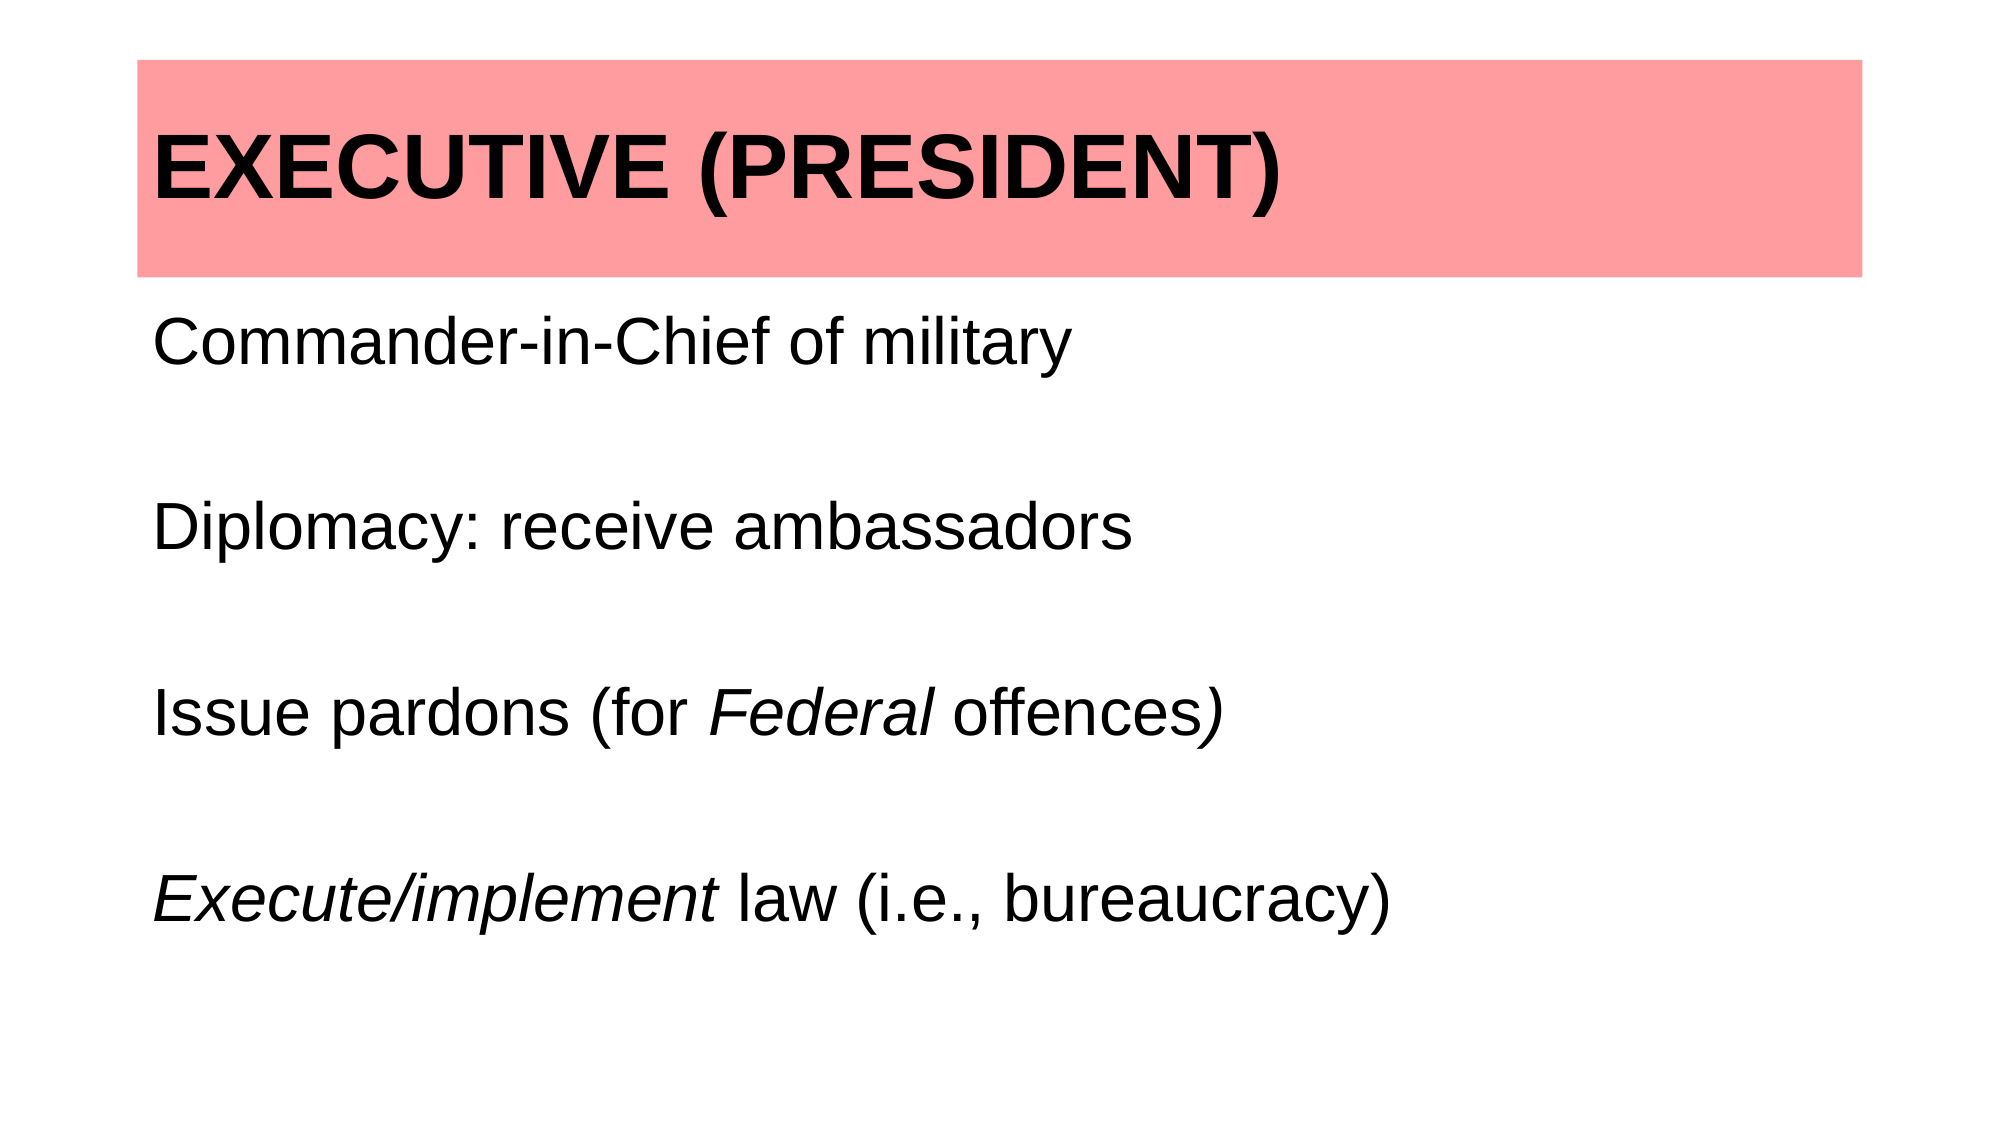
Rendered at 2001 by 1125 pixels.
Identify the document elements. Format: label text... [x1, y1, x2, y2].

title Executive (President) [137, 59, 1863, 278]
list Commander-in-Chief of military Diplomacy: receive ambassadors Issue pardons (for Federal offences) Execute/implement law (i.e., bureaucracy) [137, 299, 1863, 1014]
